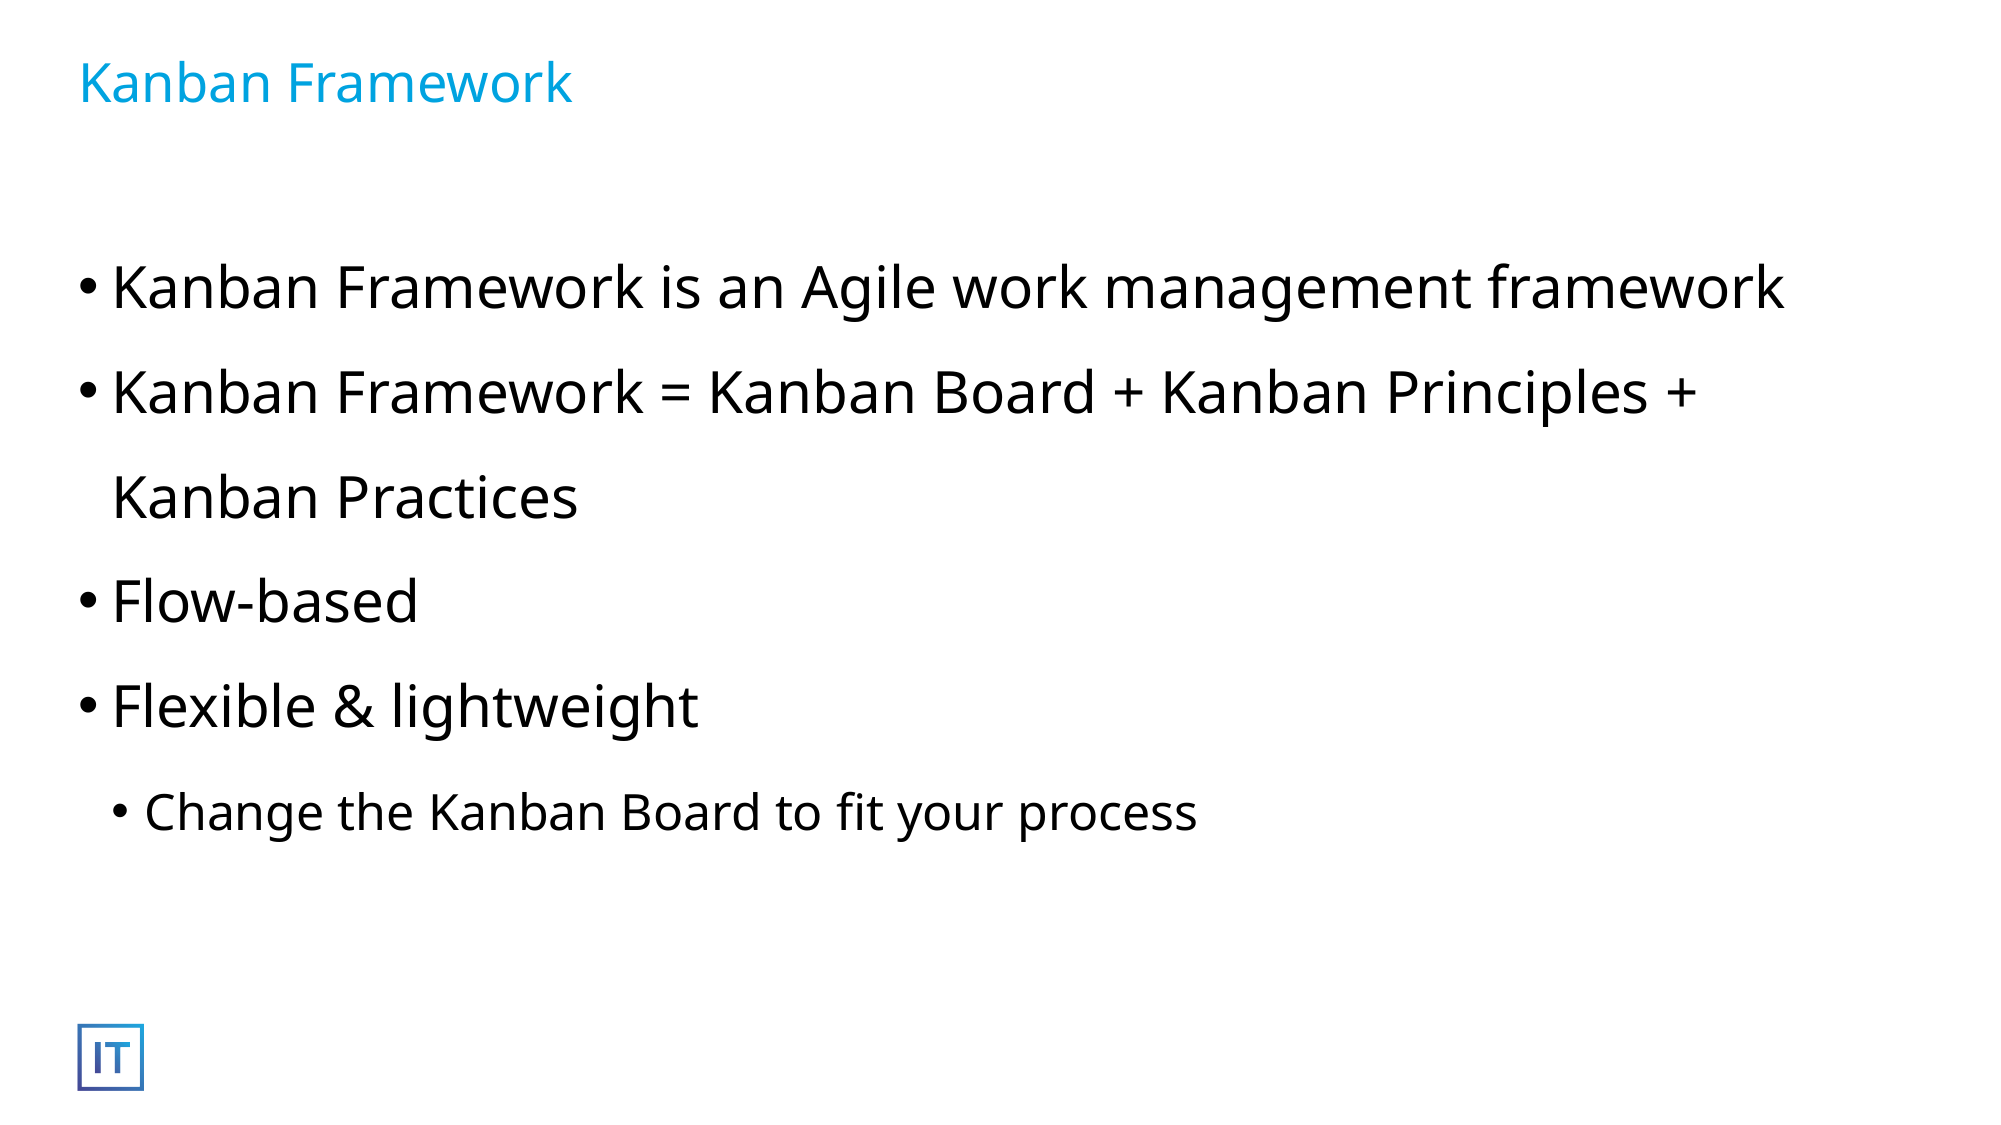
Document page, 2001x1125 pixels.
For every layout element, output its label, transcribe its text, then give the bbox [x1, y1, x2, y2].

picture [69, 1016, 154, 1098]
list Kanban Framework is an Agile work management framework Kanban Framework = Kanban Board + Kanban Principles + Kanban Practices Flow-based Flexible & lightweight Change the Kanban Board to fit your process [78, 214, 1922, 1005]
title Kanban Framework [78, 48, 1922, 174]
